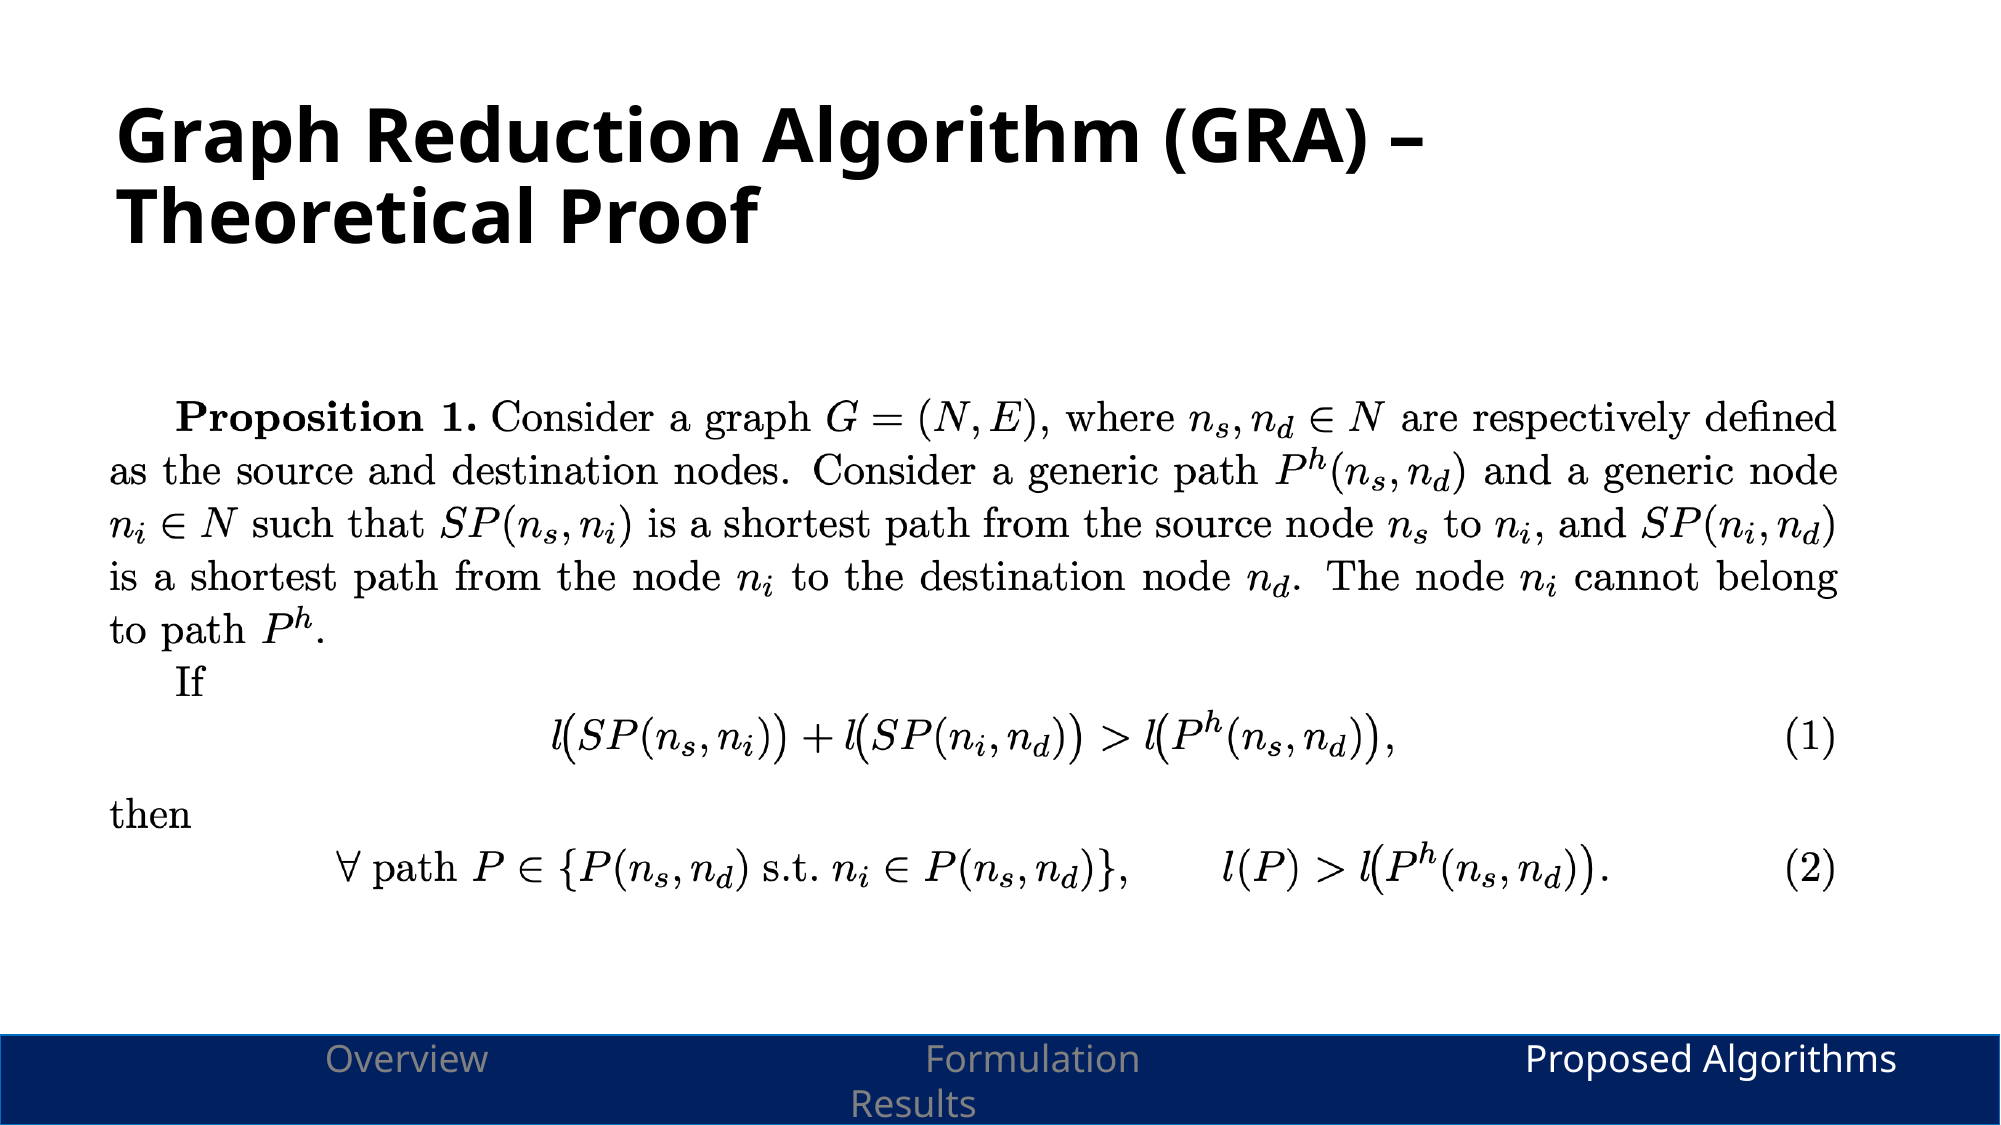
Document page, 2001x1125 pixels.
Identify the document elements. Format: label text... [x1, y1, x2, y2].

text_box Overview Formulation Proposed Algorithms Results [0, 1034, 2000, 1125]
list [100, 392, 1849, 924]
title Graph Reduction Algorithm (GRA) – Theoretical Proof [100, 90, 1849, 276]
